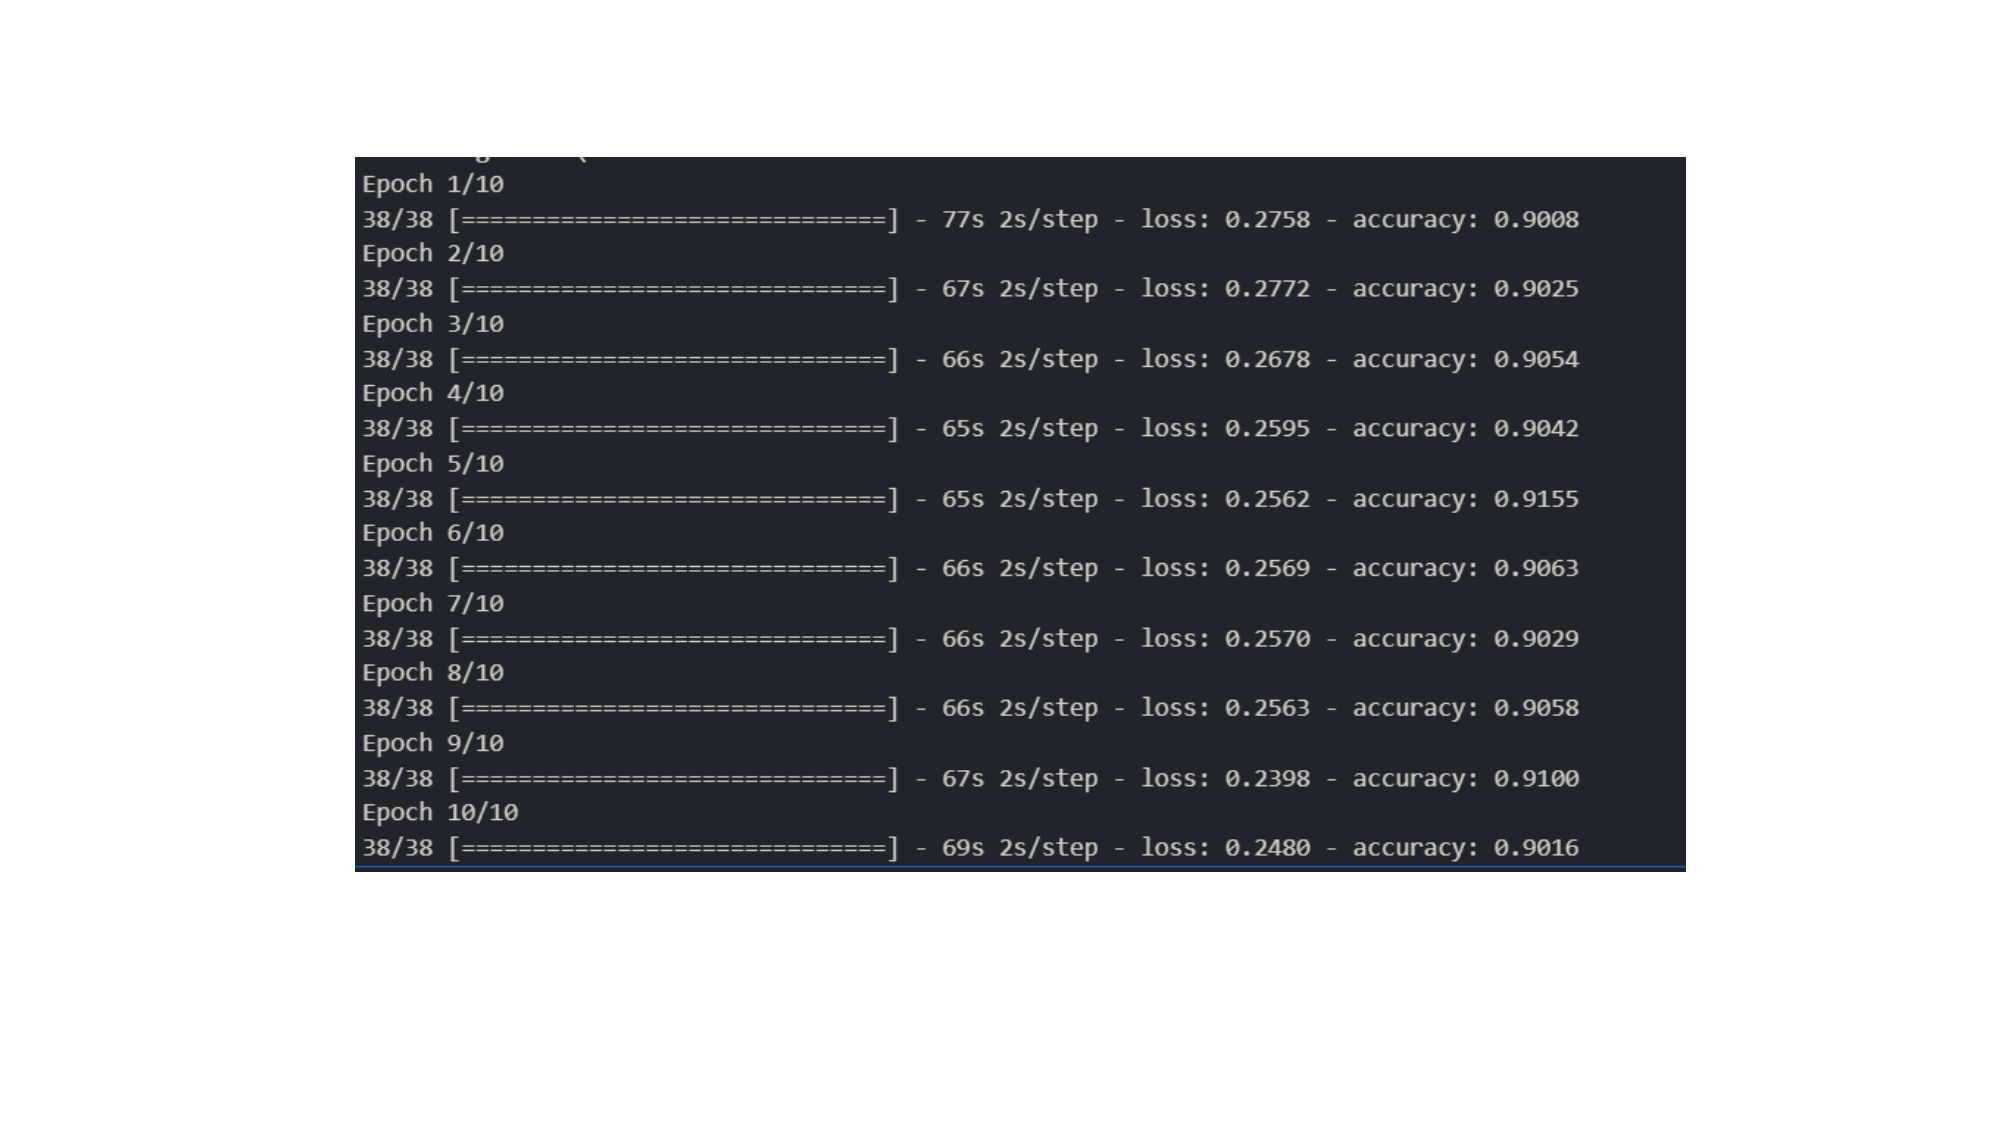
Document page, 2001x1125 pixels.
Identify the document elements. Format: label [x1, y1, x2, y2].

picture [354, 156, 1687, 873]
